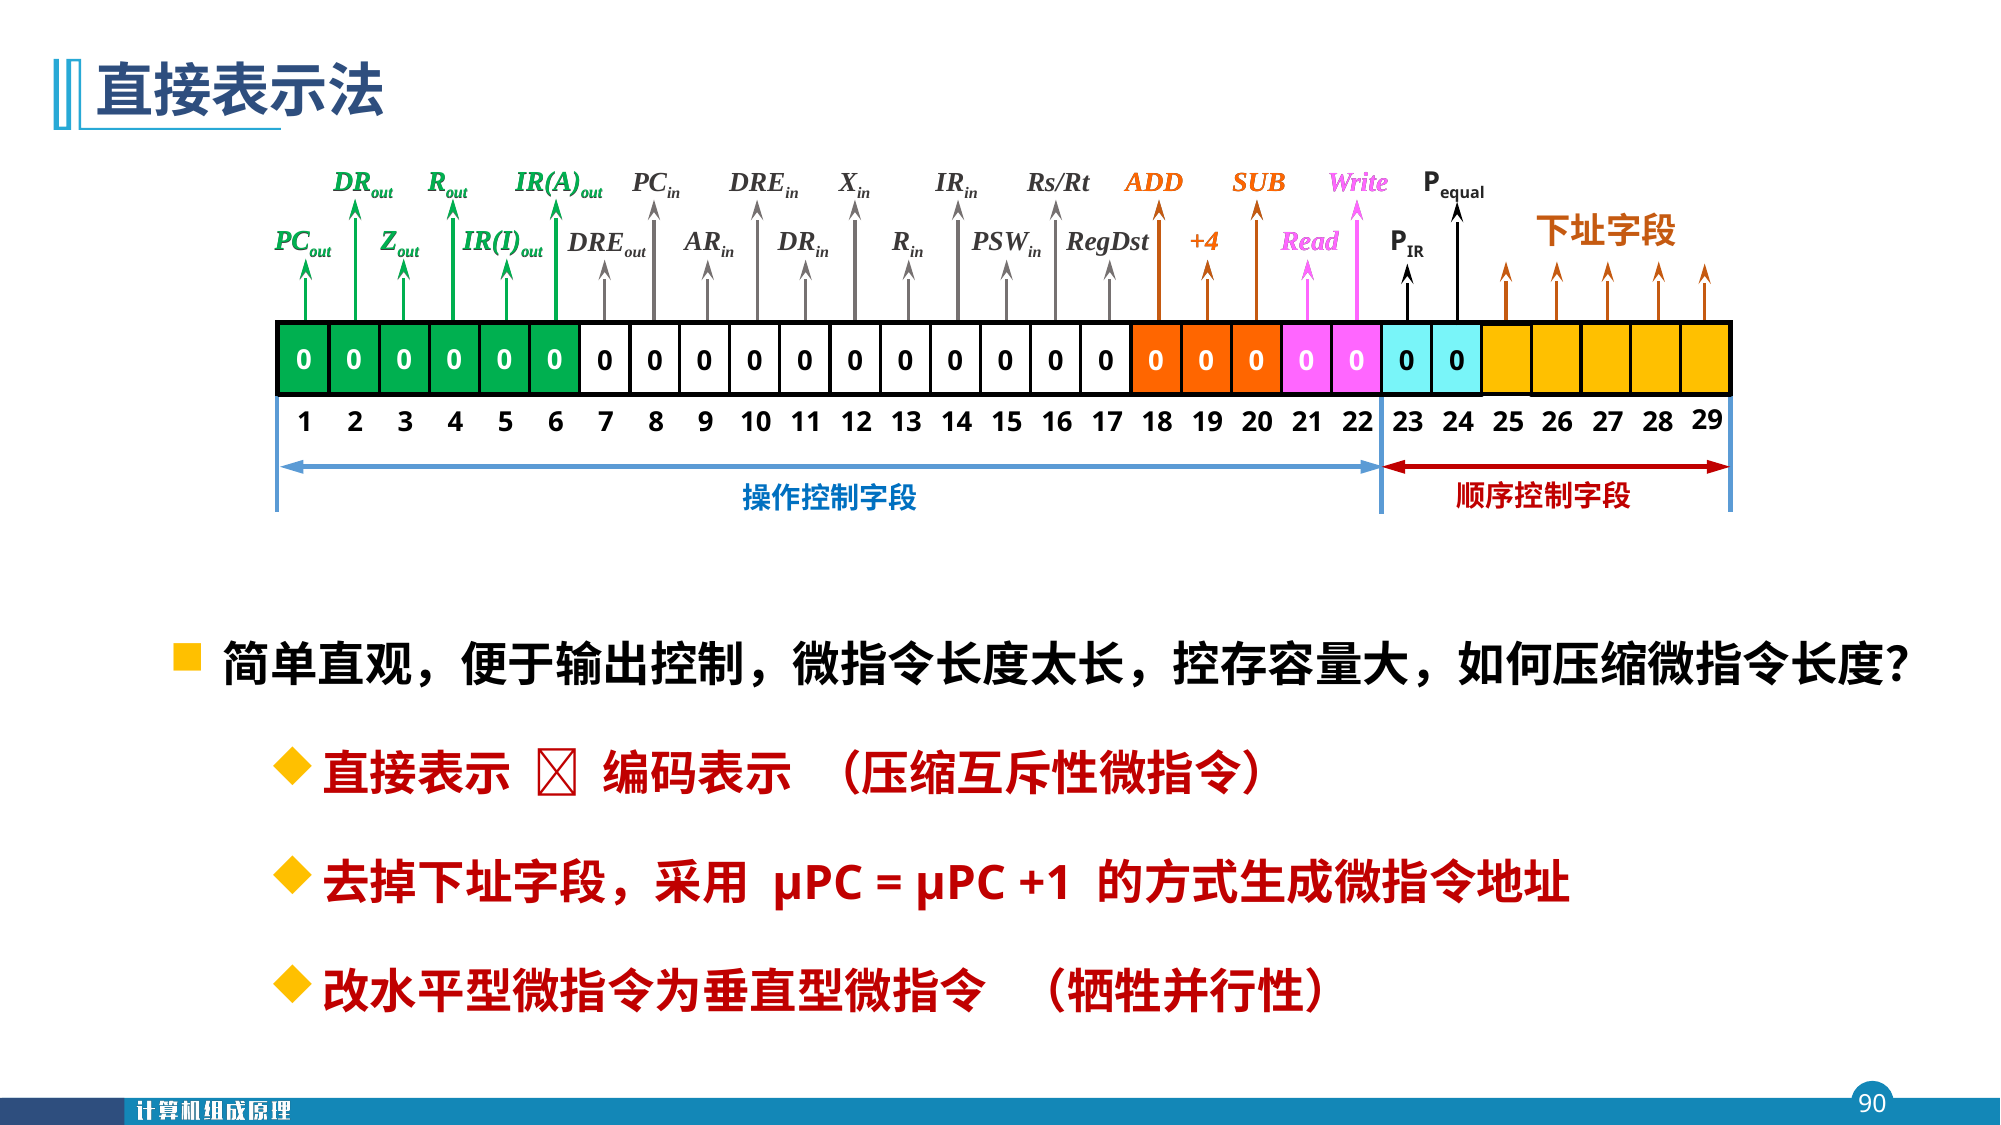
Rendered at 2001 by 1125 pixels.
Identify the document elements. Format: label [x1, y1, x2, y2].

text_box [257, 155, 1733, 523]
title [80, 42, 1805, 144]
text_box [154, 598, 1915, 1026]
